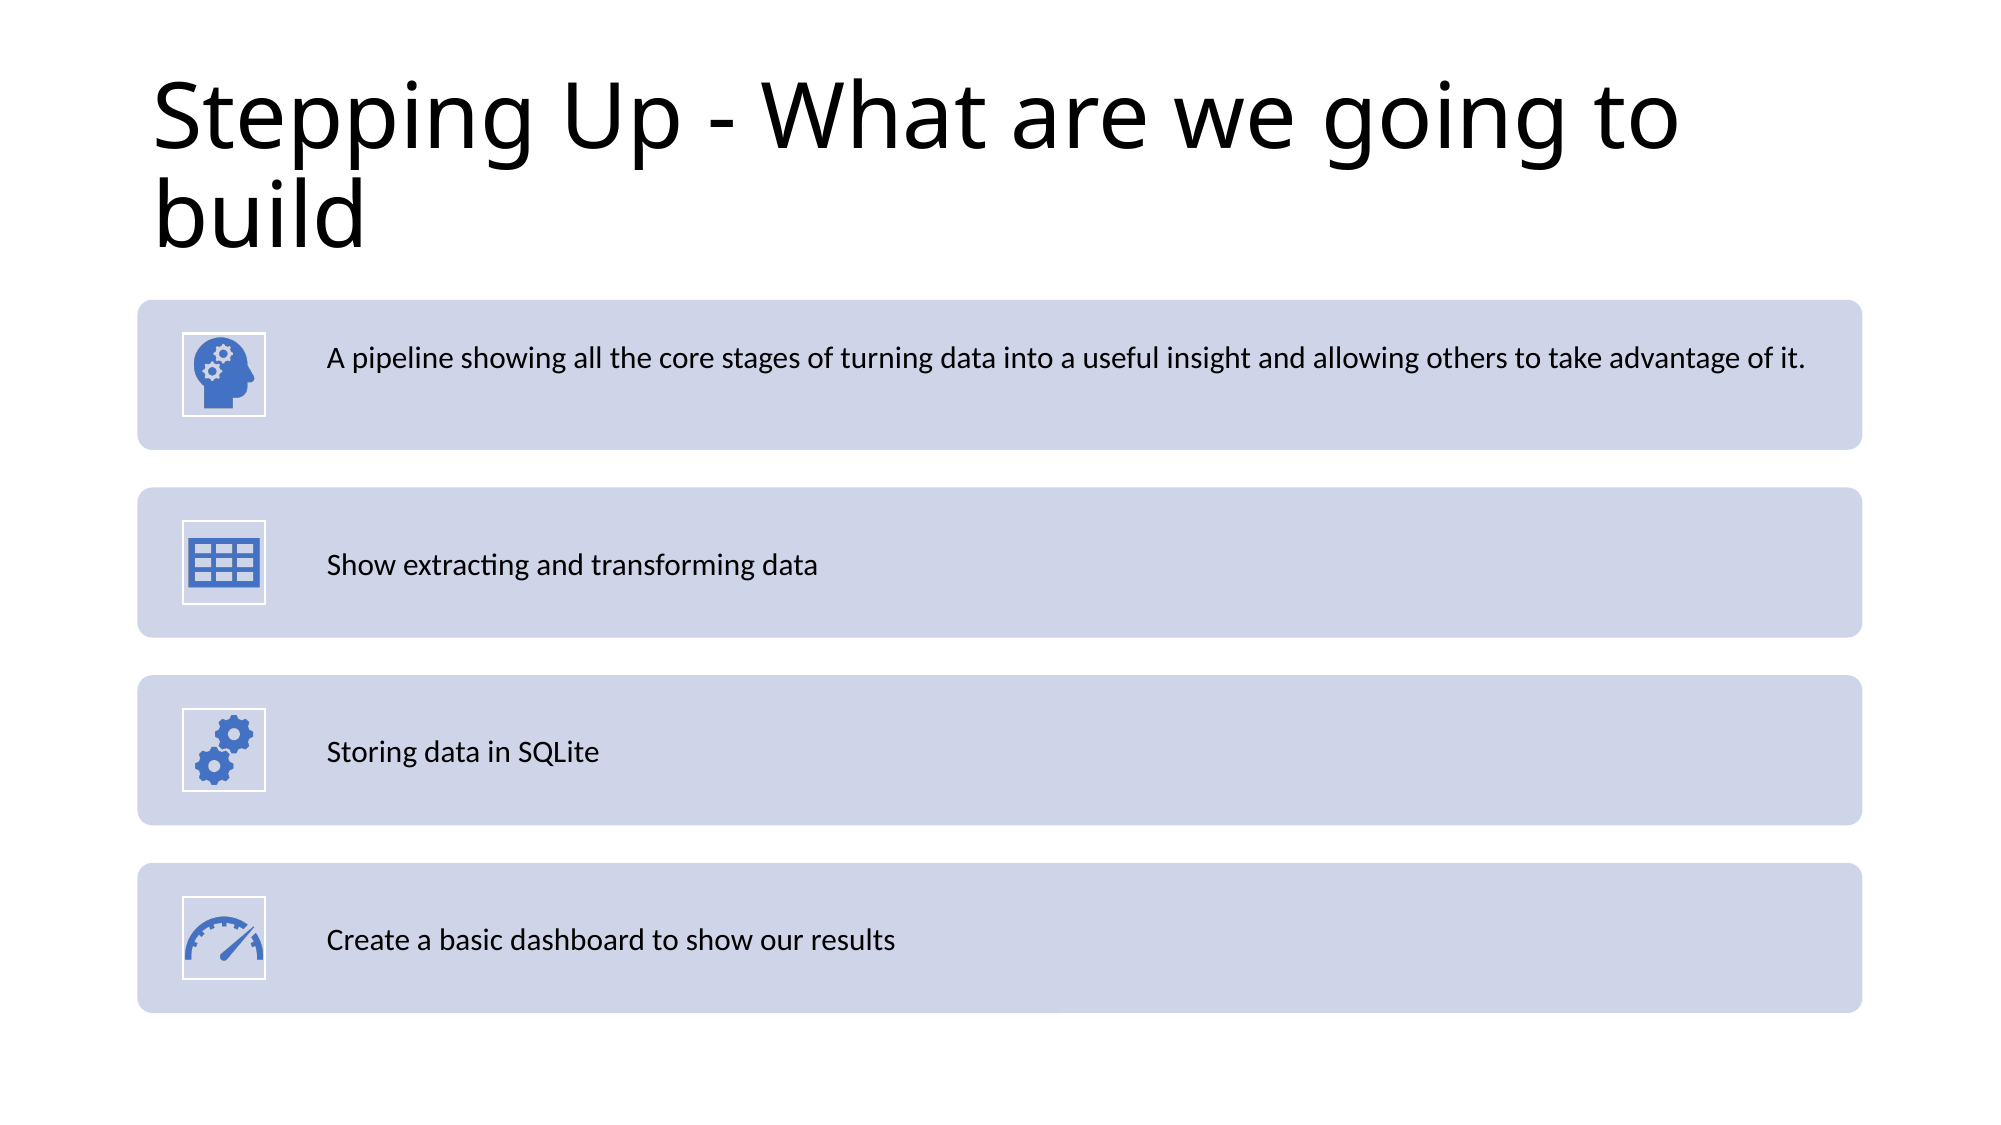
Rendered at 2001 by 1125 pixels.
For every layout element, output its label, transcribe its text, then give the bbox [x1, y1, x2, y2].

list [137, 299, 1863, 1014]
title Stepping Up - What are we going to build [137, 59, 1863, 278]
